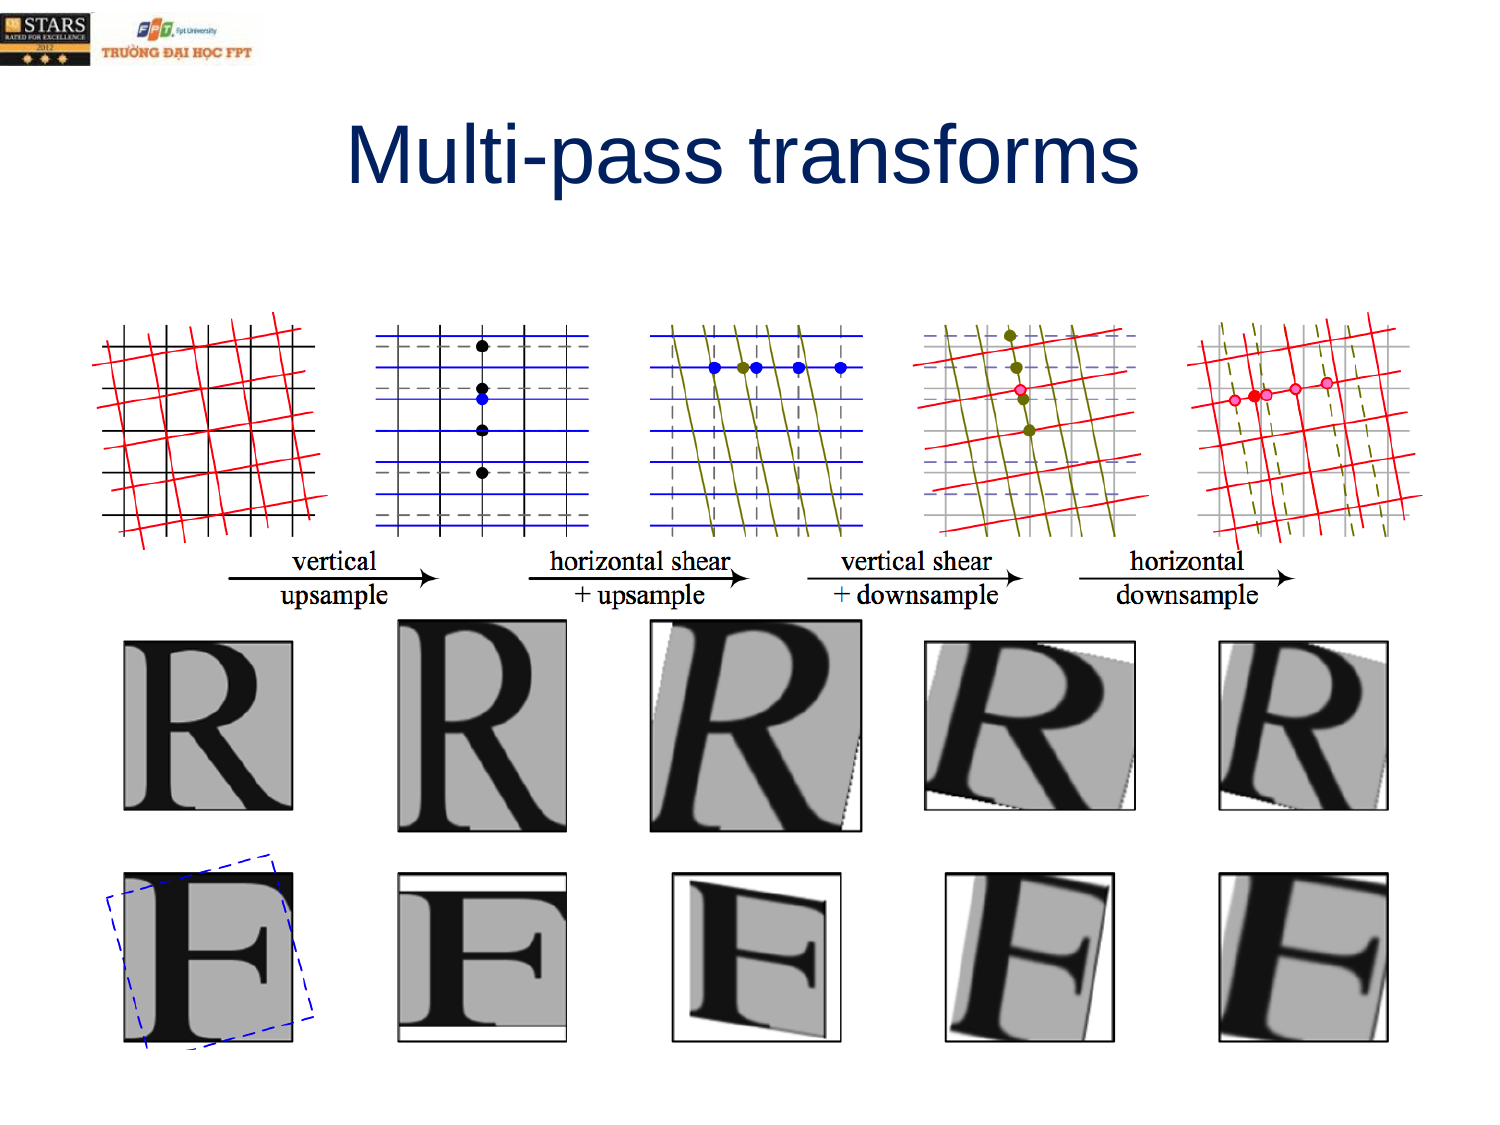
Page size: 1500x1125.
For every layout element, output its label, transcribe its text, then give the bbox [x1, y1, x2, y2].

picture [0, 12, 263, 66]
title Multi-pass transforms [80, 97, 1431, 203]
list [75, 302, 1427, 1050]
